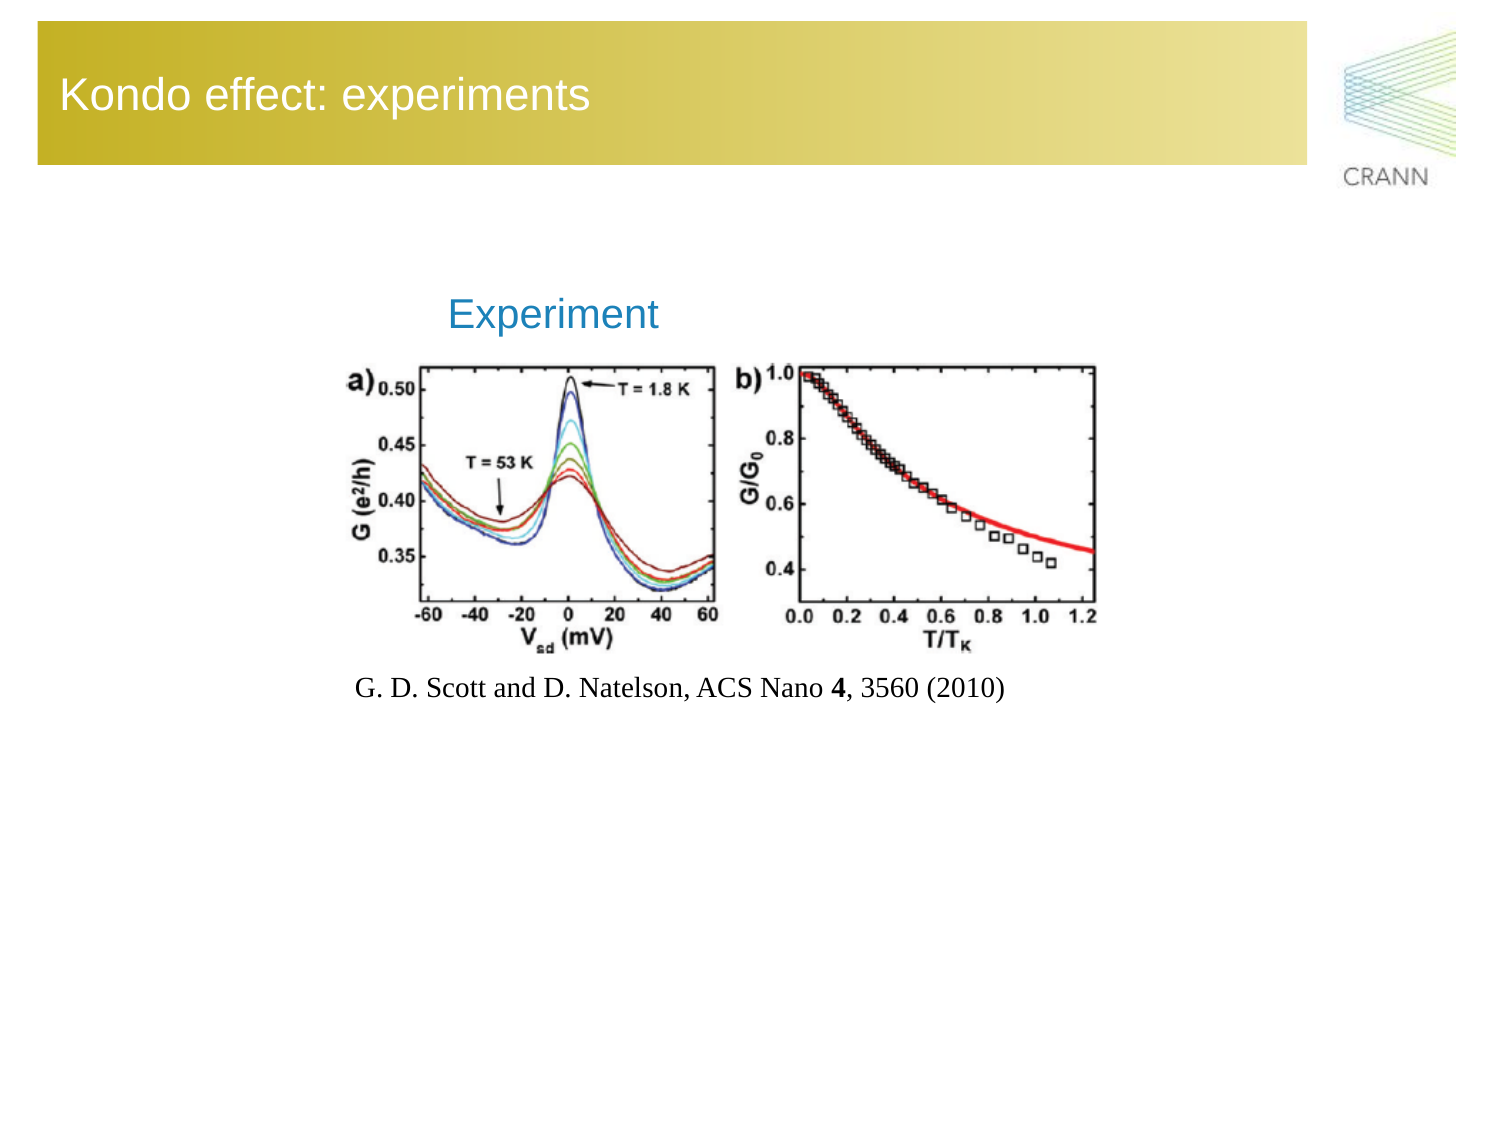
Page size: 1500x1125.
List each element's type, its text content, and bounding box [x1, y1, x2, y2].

text_box [37, 21, 1308, 165]
text_box G. D. Scott and D. Natelson, ACS Nano 4, 3560 (2010) [340, 668, 877, 708]
picture [329, 352, 1109, 661]
text_box Experiment [432, 279, 743, 342]
text_box Kondo effect: experiments [45, 41, 1259, 142]
picture [1299, 12, 1456, 209]
